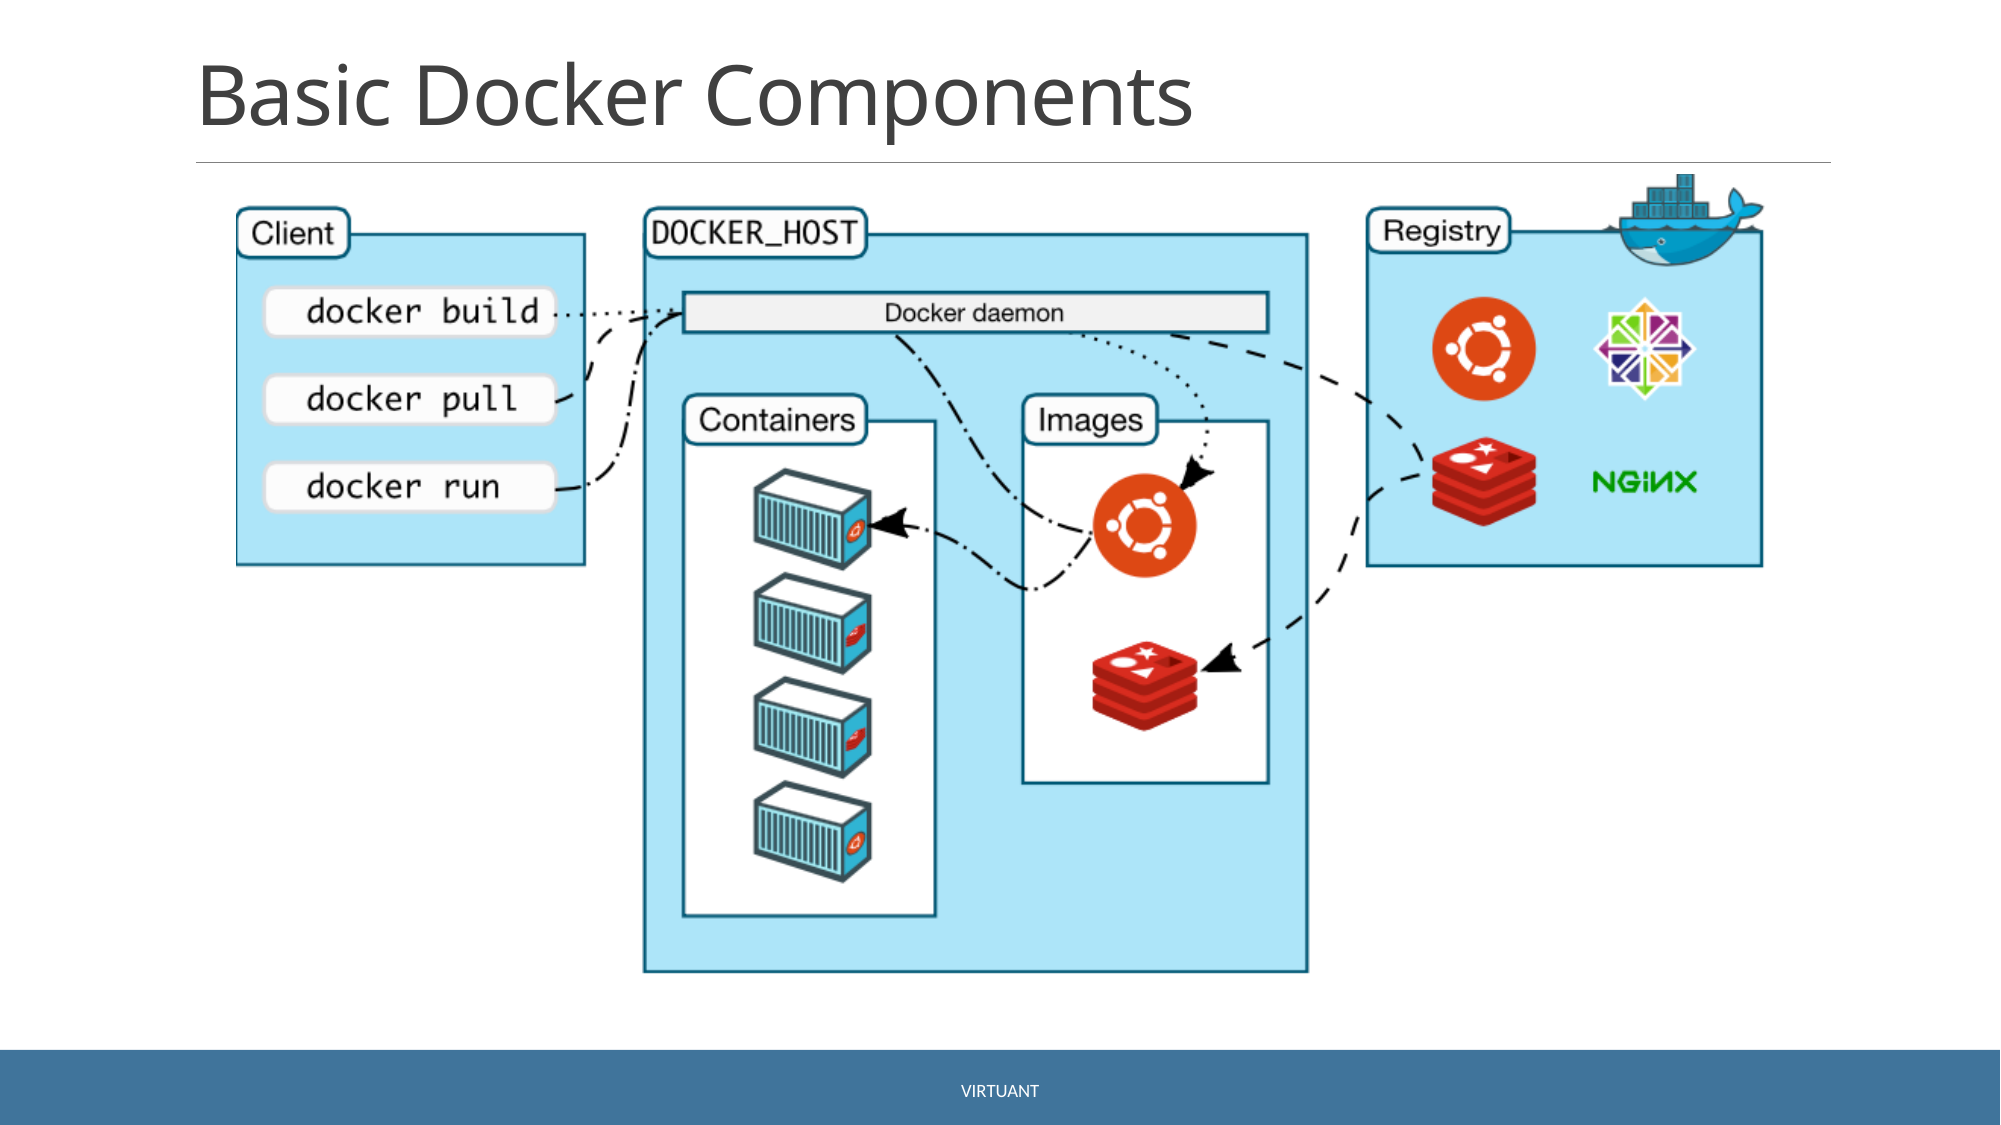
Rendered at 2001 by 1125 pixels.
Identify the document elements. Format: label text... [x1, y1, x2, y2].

picture [235, 174, 1775, 987]
footer Virtuant [604, 1059, 1396, 1120]
title Basic Docker Components [180, 47, 1830, 150]
